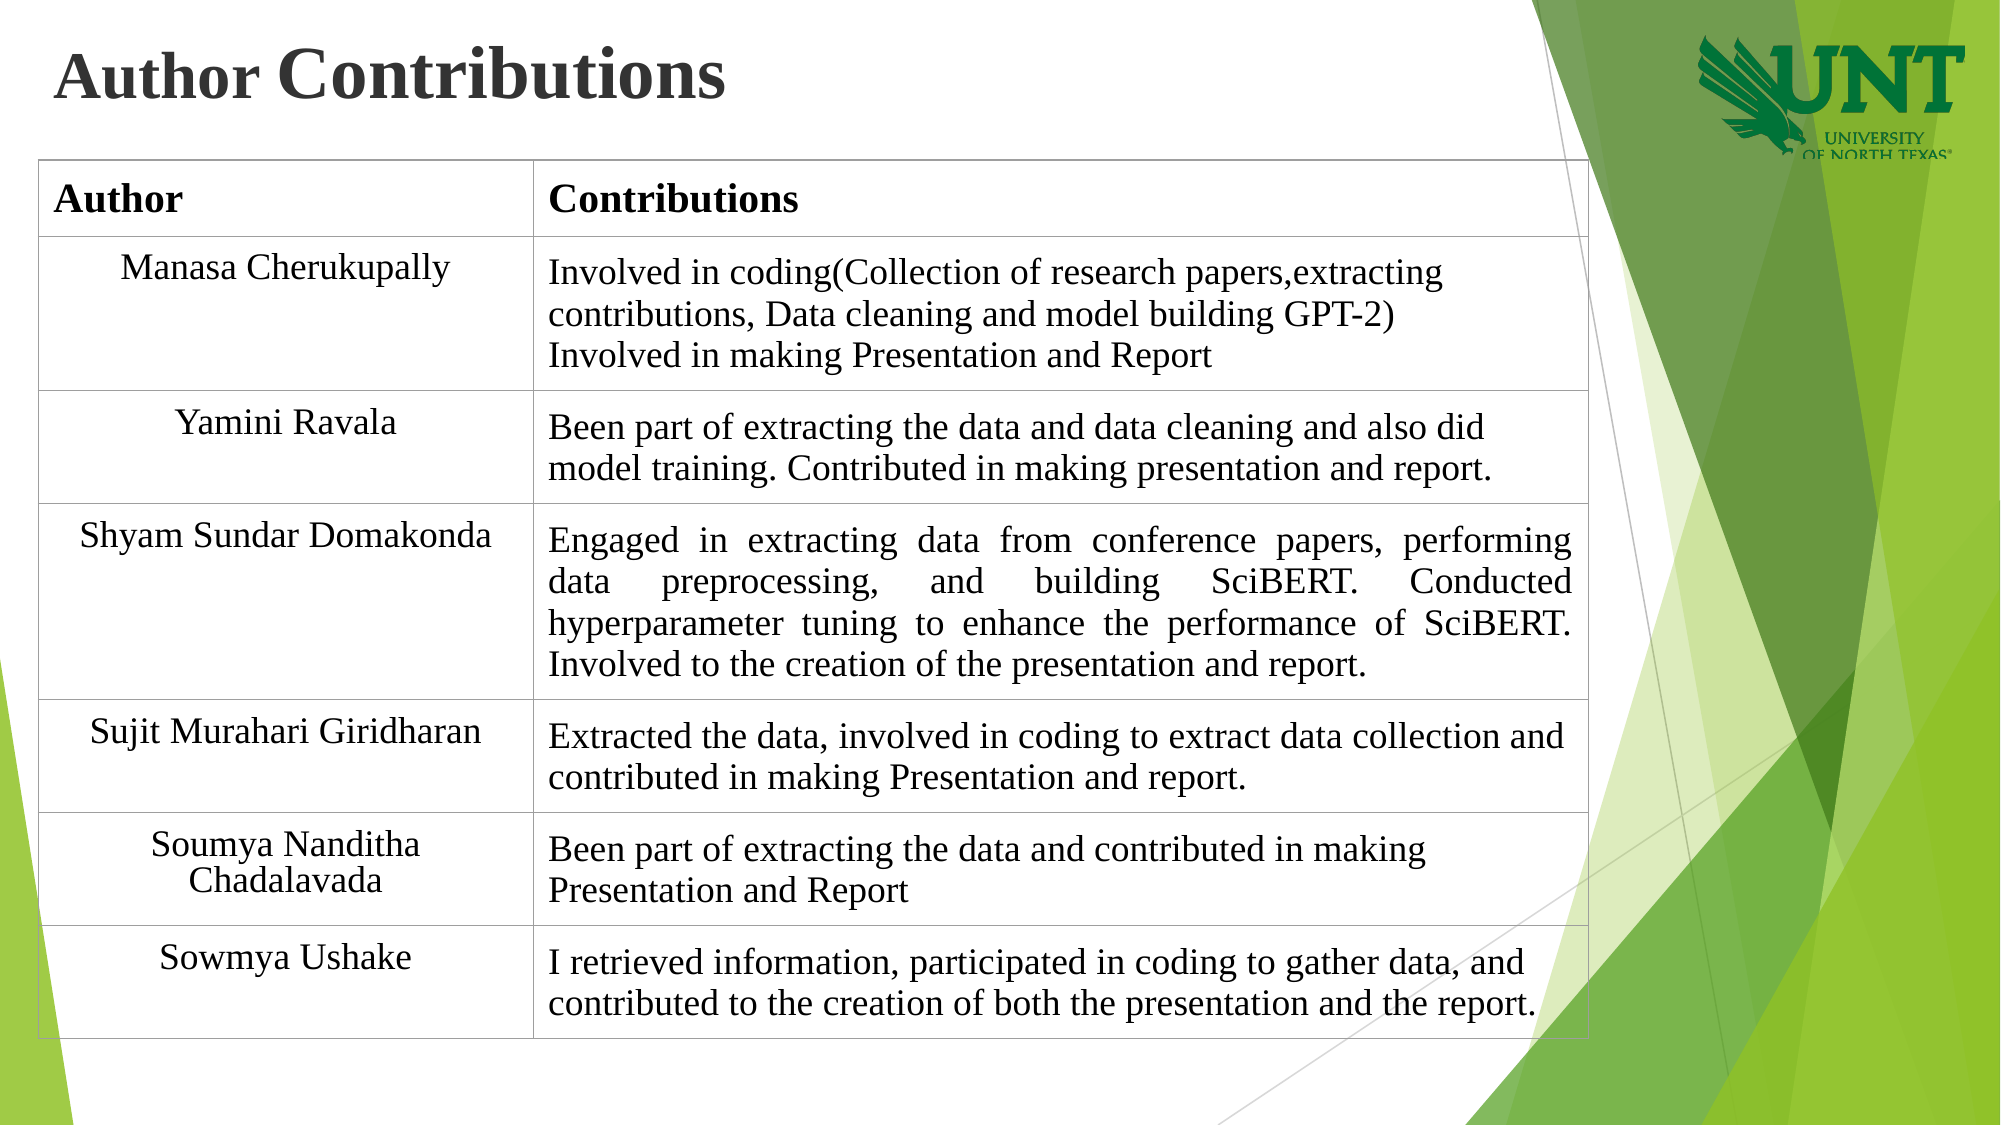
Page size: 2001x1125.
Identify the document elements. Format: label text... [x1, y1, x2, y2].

table_cell Engaged in extracting data from conference papers, performing data preprocessing, and building SciBERT. Conducted hyperparameter tuning to enhance the performance of SciBERT. Involved to the creation of the presentation and report. [534, 504, 1588, 699]
table_header Contributions [534, 161, 1588, 236]
table_cell Yamini Ravala [39, 391, 533, 503]
table_cell Been part of extracting the data and data cleaning and also did model training. Contributed in making presentation and report. [534, 391, 1588, 503]
table_cell I retrieved information, participated in coding to gather data, and contributed to the creation of both the presentation and the report. [534, 926, 1588, 1038]
table_cell Sujit Murahari Giridharan [39, 700, 533, 812]
list Author Contributions [38, 33, 1461, 159]
table_cell Been part of extracting the data and contributed in making Presentation and Report [534, 813, 1588, 925]
table_cell Manasa Cherukupally [39, 237, 533, 390]
picture [1698, 35, 1965, 159]
table_header Author [39, 161, 533, 236]
table_cell Sowmya Ushake [39, 926, 533, 1038]
table_cell Extracted the data, involved in coding to extract data collection and contributed in making Presentation and report. [534, 700, 1588, 812]
table_cell Soumya Nanditha Chadalavada [39, 813, 533, 925]
table_cell Shyam Sundar Domakonda [39, 504, 533, 699]
table_cell Involved in coding(Collection of research papers,extracting contributions, Data cleaning and model building GPT-2) Involved in making Presentation and Report [534, 237, 1588, 390]
